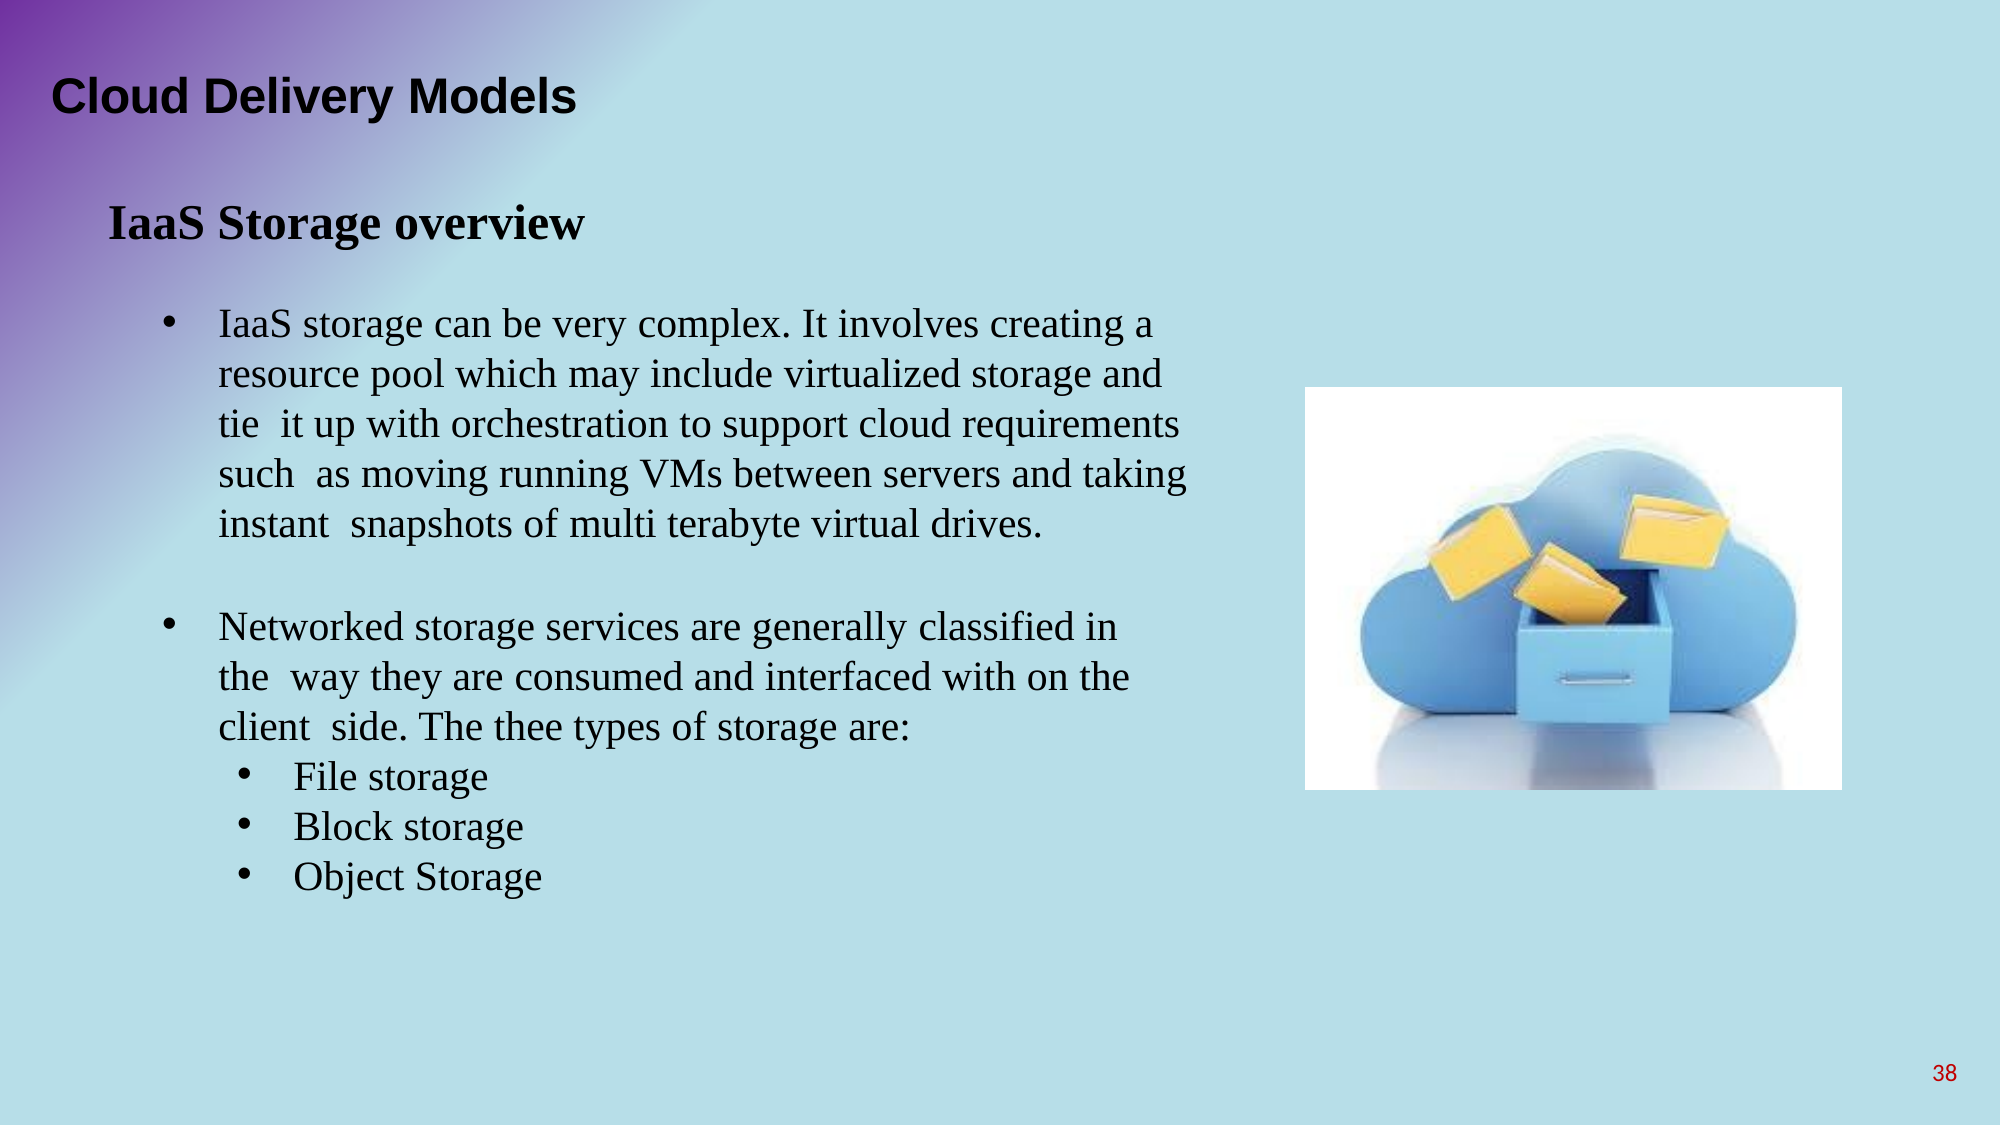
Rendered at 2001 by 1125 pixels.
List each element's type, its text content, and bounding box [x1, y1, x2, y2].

title Cloud Delivery Models [48, 61, 581, 251]
text_box [1305, 387, 1842, 790]
text_box IaaS Storage overview IaaS storage can be very complex. It involves creating a resource pool which may include virtualized storage and tie it up with orchestration to support cloud requirements such as moving running VMs between servers and taking instant snapshots of multi terabyte virtual drives. Networked storage services are generally classified in the way they are consumed and interfaced with on the client side. The thee types of storage are: File storage Block storage Object Storage [105, 187, 1214, 899]
slide_number 38 [1925, 1060, 1964, 1125]
